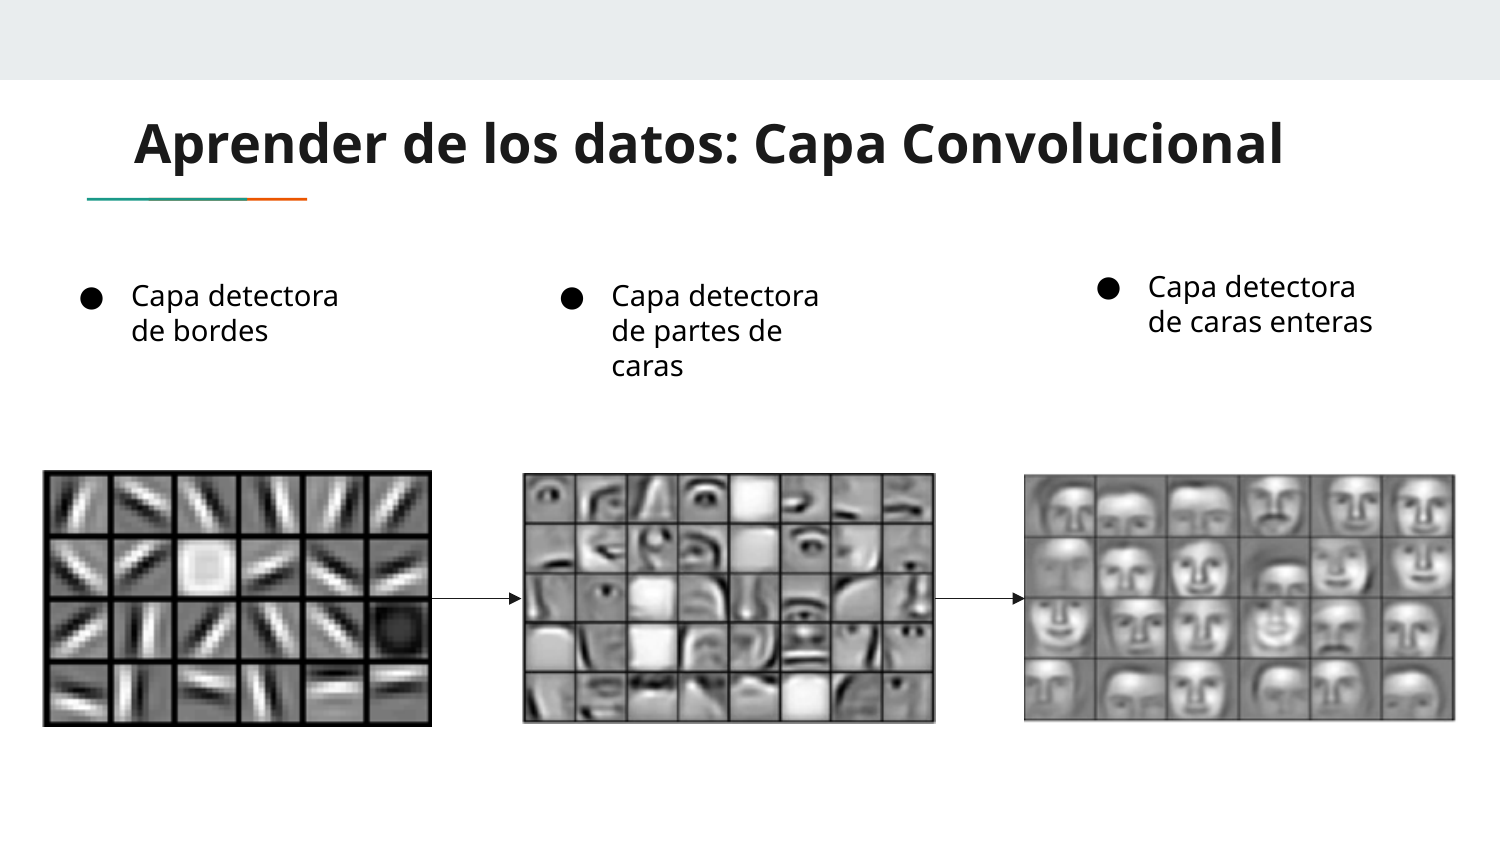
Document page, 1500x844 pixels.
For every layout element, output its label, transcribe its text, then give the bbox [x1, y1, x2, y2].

text_box Capa detectora de caras enteras [1057, 252, 1392, 384]
picture [521, 473, 936, 724]
picture [1024, 473, 1460, 724]
text_box Capa detectora de partes de caras [521, 262, 856, 394]
text_box Capa detectora de bordes [41, 262, 376, 394]
picture [40, 470, 432, 727]
title Aprender de los datos: Capa Convolucional [119, 94, 1381, 183]
